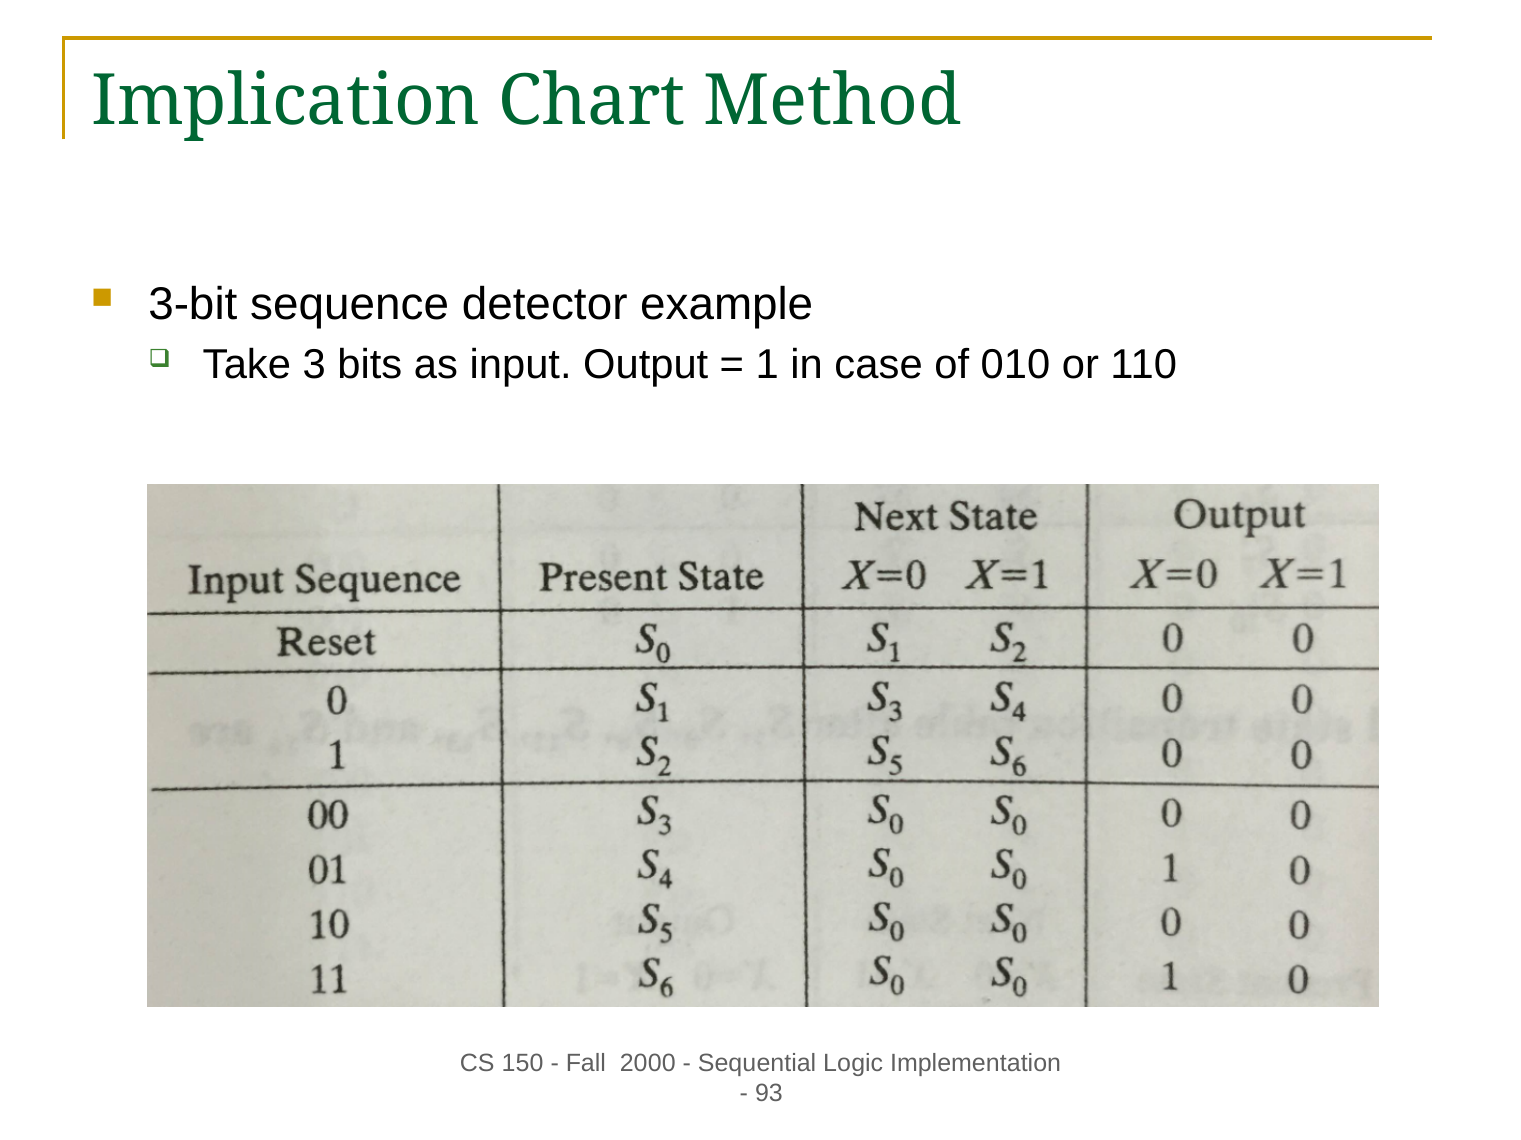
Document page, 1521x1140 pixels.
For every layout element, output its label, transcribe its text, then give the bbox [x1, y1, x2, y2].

list 3-bit sequence detector example Take 3 bits as input. Output = 1 in case of 010 or 110 [76, 265, 1445, 1019]
picture [147, 484, 1379, 1007]
title Implication Chart Method [76, 46, 1445, 236]
footer CS 150 - Fall 2000 - Sequential Logic Implementation - 93 [444, 1038, 1079, 1115]
